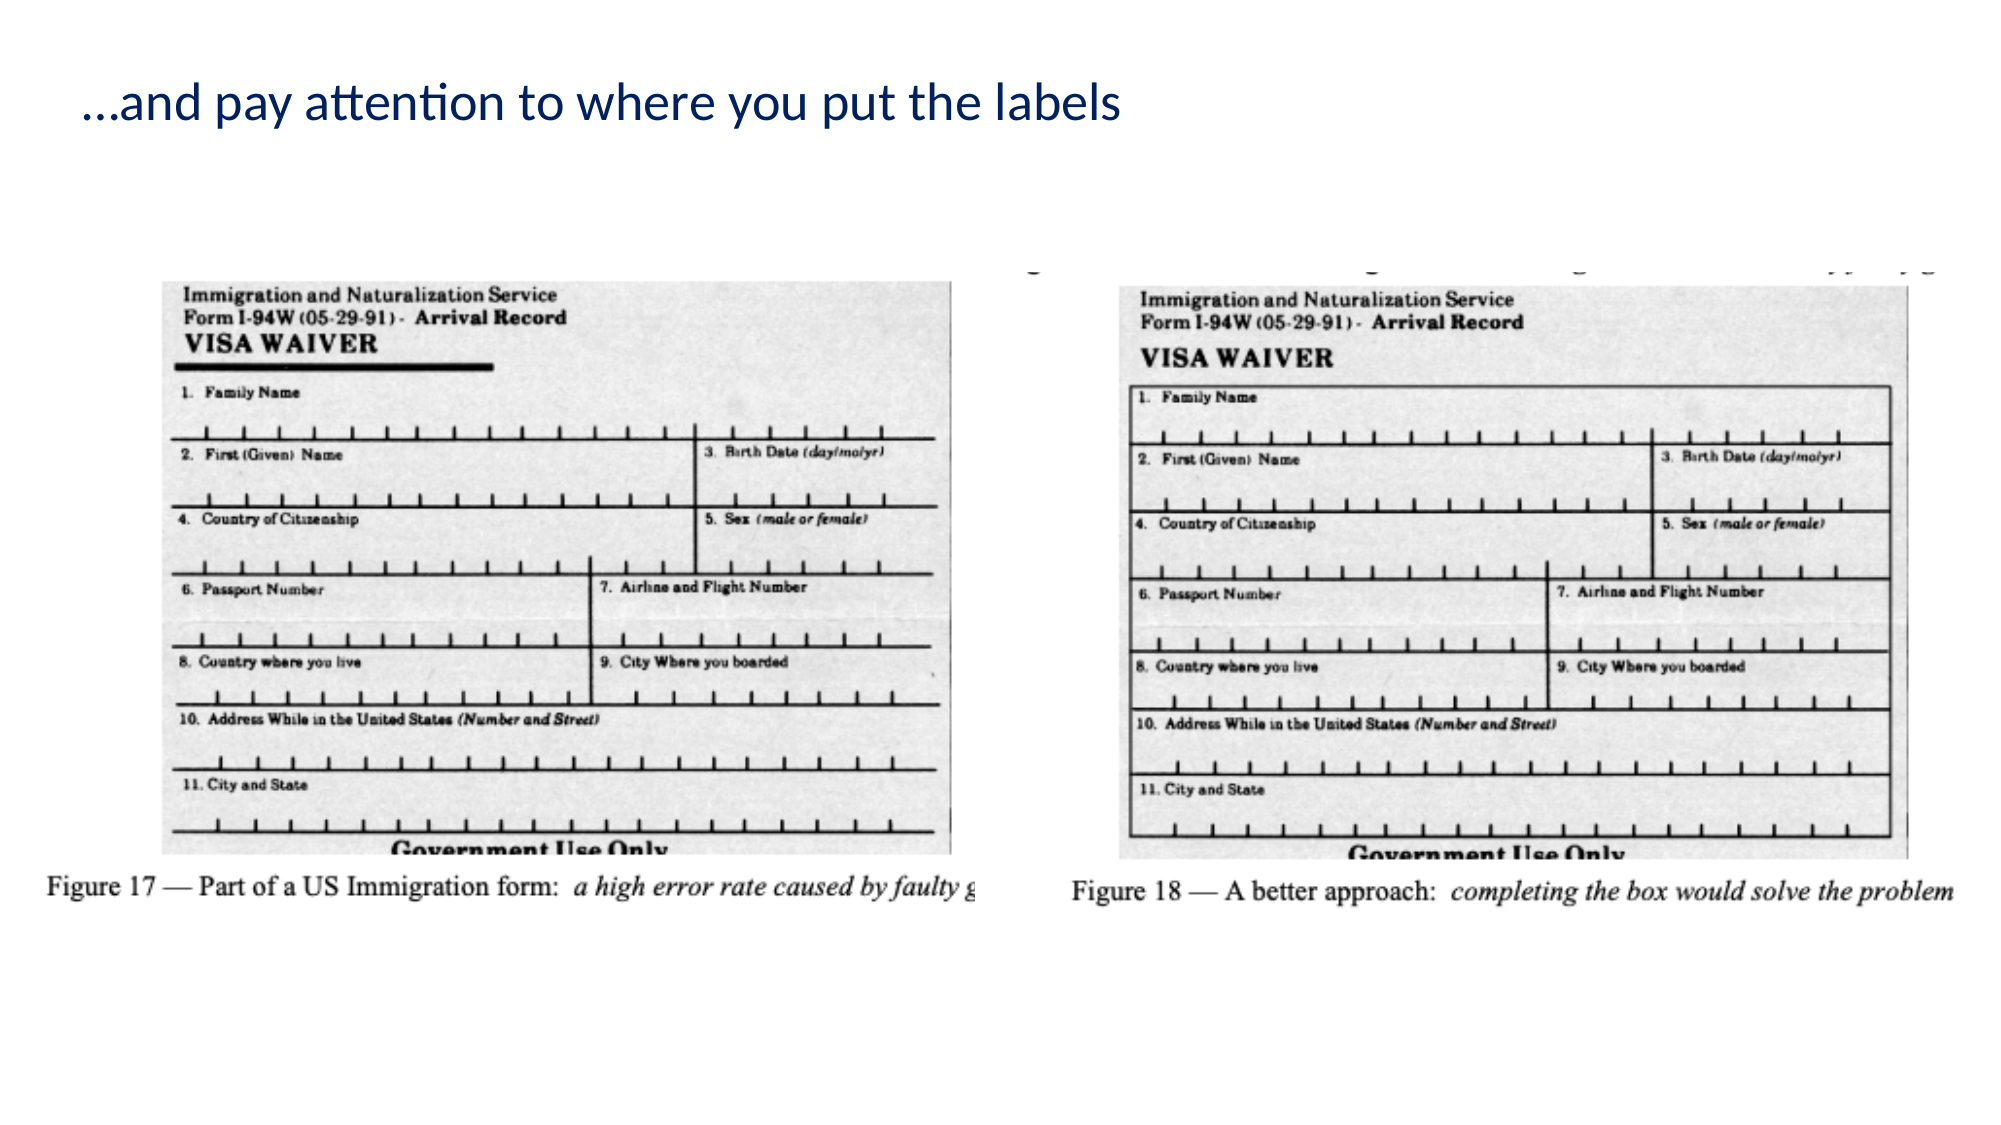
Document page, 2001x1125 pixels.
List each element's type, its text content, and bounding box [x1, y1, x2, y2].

text_box …and pay attention to where you put the labels [67, 58, 1139, 139]
picture [999, 272, 1958, 955]
picture [42, 272, 975, 912]
